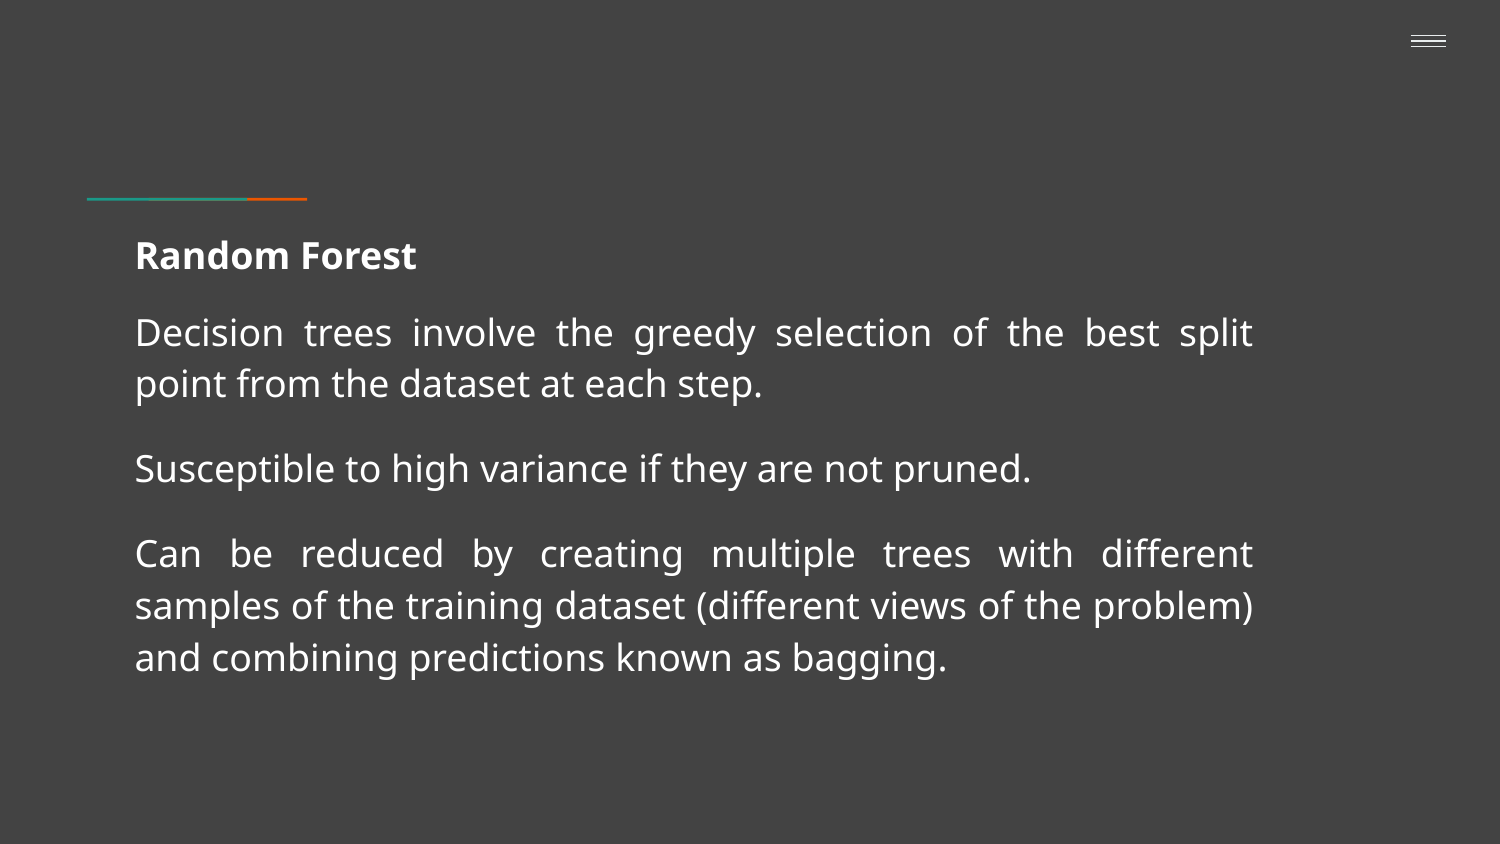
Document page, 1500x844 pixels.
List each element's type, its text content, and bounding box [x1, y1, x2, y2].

title Random Forest [119, 216, 1270, 275]
list Decision trees involve the greedy selection of the best split point from the dataset at each step. Susceptible to high variance if they are not pruned. Can be reduced by creating multiple trees with different samples of the training dataset (different views of the problem) and combining predictions known as bagging. [119, 286, 1270, 787]
